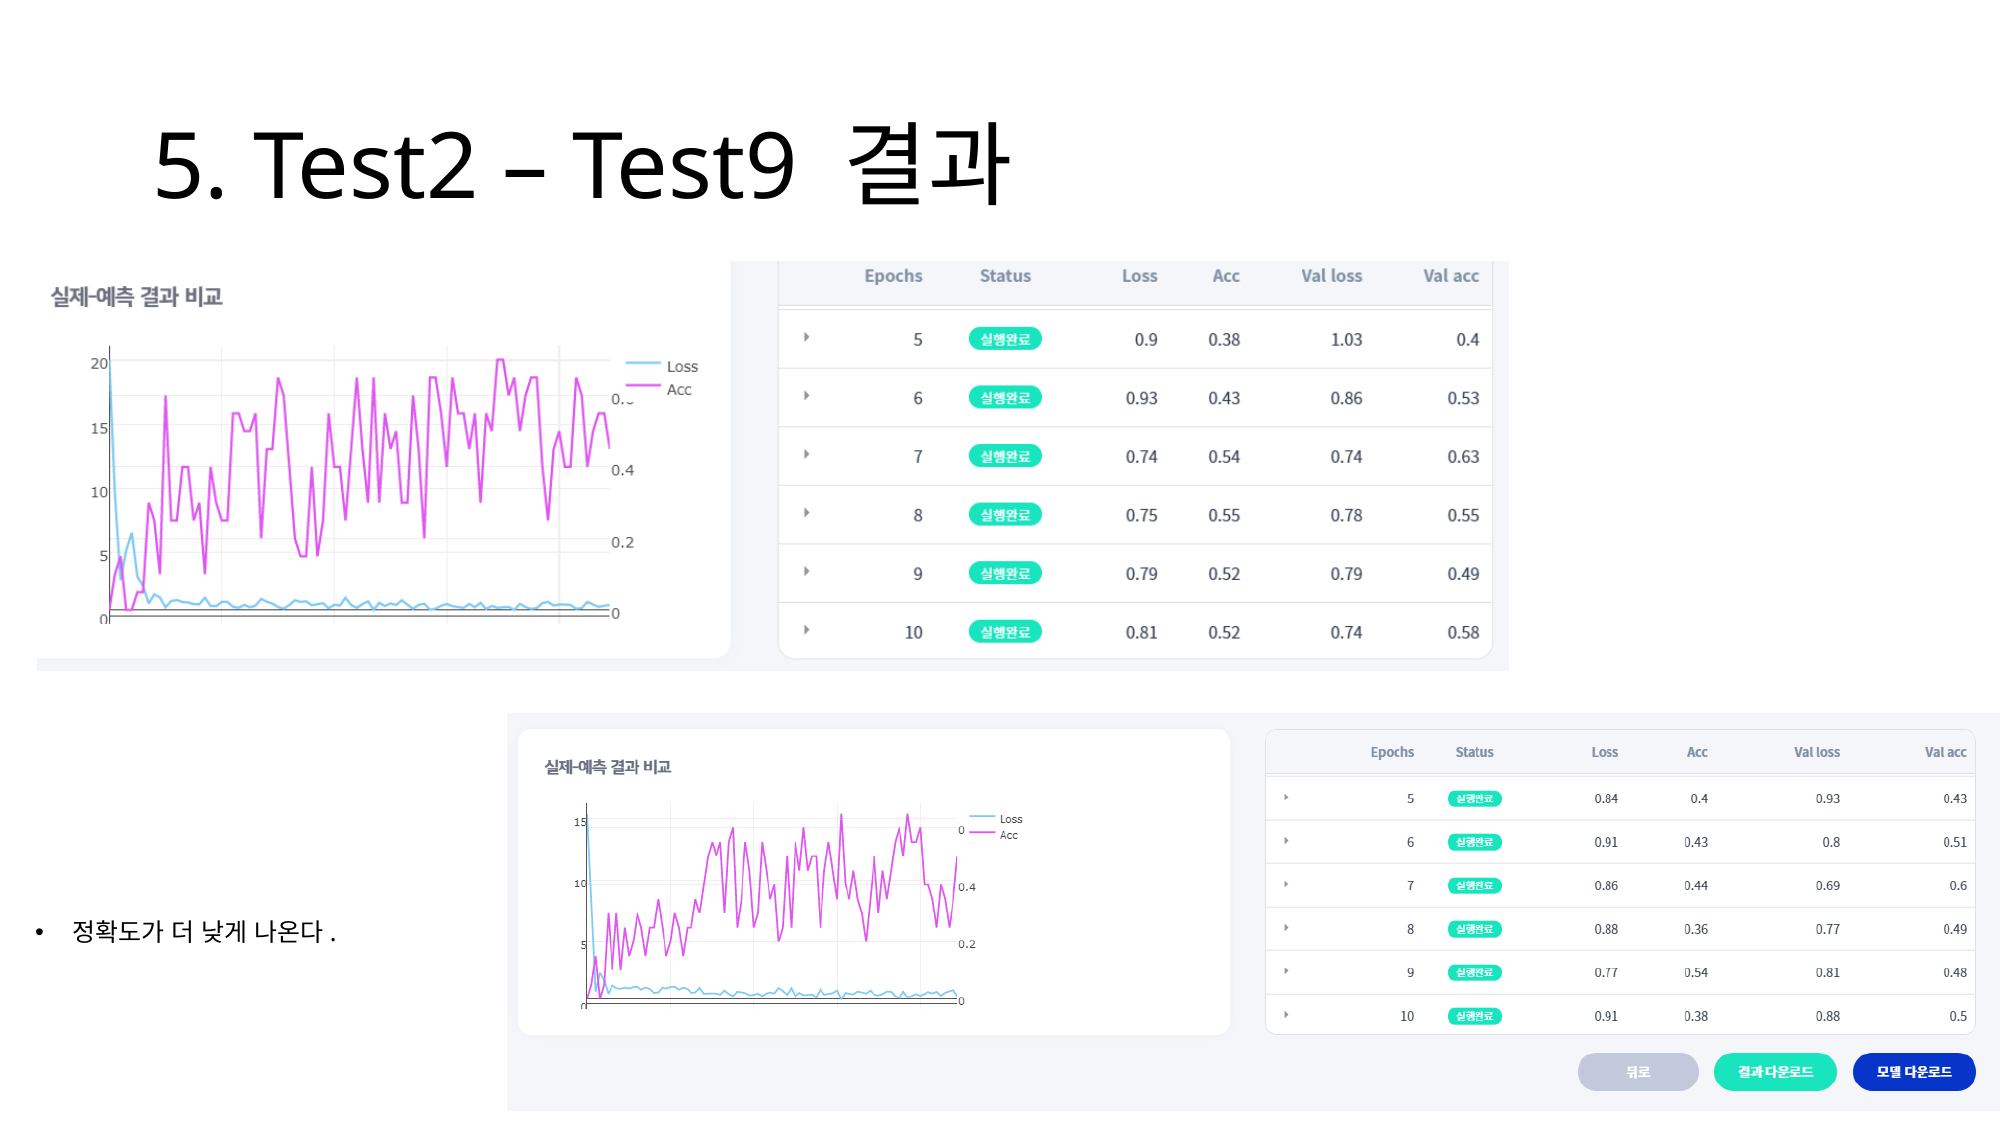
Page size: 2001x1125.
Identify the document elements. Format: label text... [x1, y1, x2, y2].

title 5. Test2 – Test9 결과 [137, 59, 1938, 278]
picture [507, 713, 2000, 1111]
list 정확도가 더 낮게 나온다. [20, 912, 507, 957]
picture [37, 261, 1509, 671]
